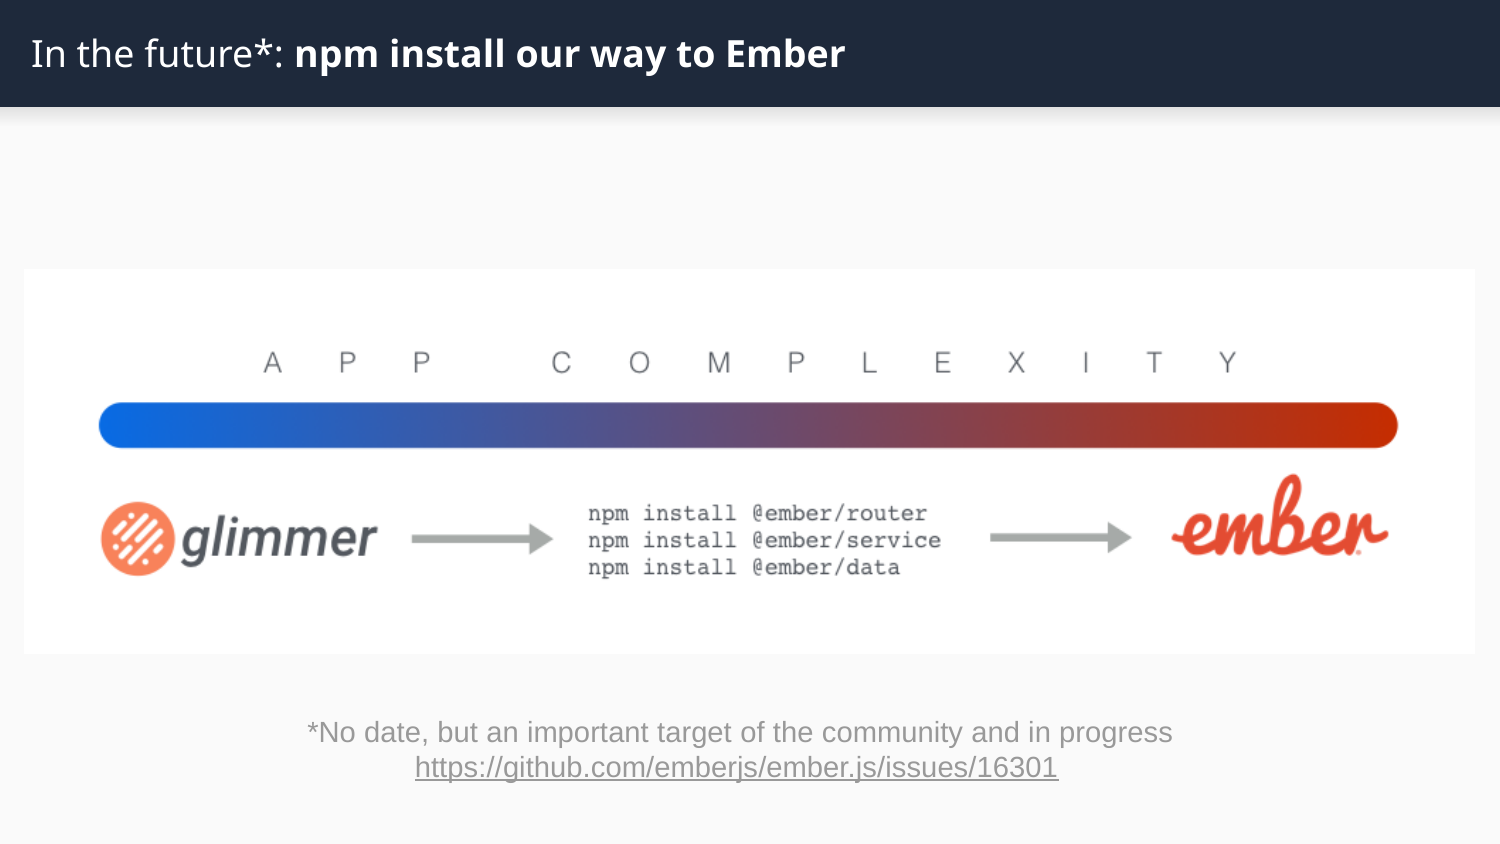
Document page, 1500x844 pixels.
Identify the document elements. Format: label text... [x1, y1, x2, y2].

picture [24, 269, 1476, 654]
text_box *No date, but an important target of the community and in progress https://github.com/emberjs/ember.js/issues/16301 [68, 698, 1414, 776]
title In the future*: npm install our way to Ember [16, 2, 1464, 102]
